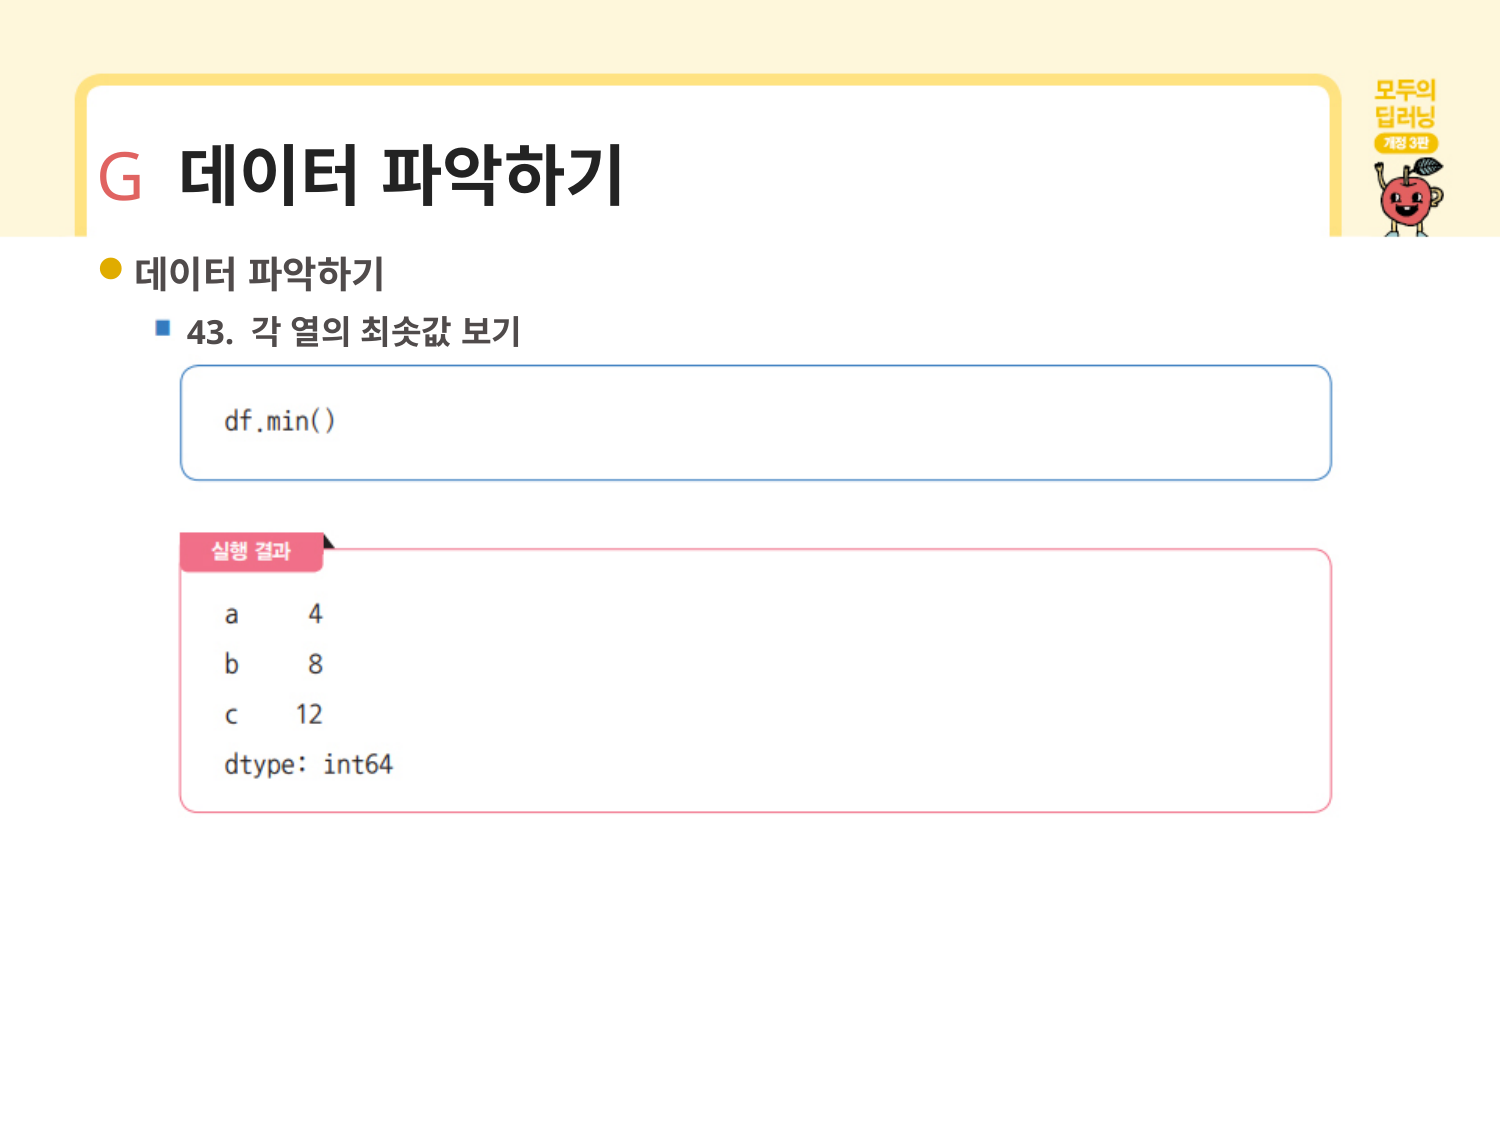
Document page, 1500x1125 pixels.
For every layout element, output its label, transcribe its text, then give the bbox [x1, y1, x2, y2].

title G 데이터 파악하기 [81, 90, 1412, 222]
list 데이터 파악하기 43. 각 열의 최솟값 보기 [81, 239, 1412, 1054]
picture [0, 0, 1500, 1125]
